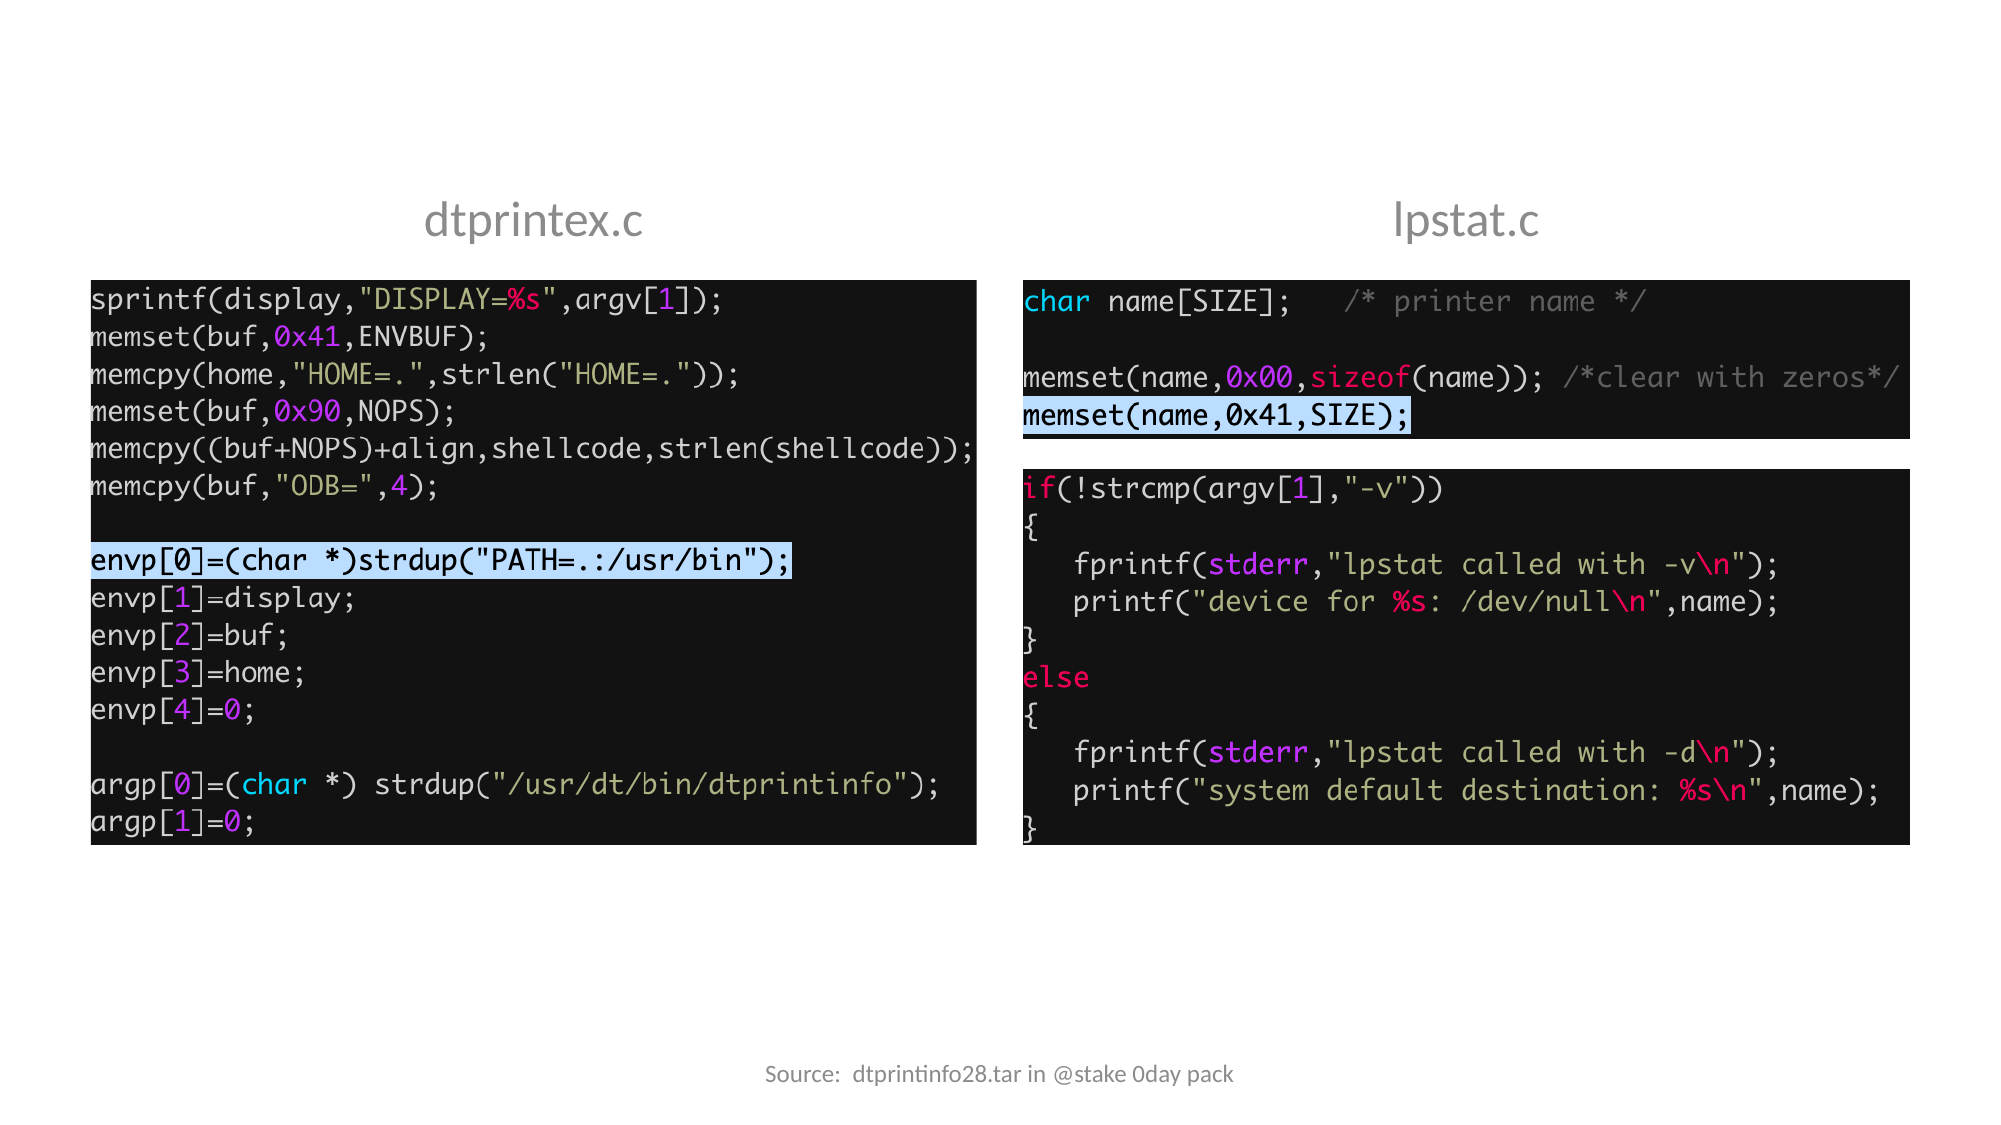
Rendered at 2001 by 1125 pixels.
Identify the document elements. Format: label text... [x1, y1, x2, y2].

picture [90, 280, 977, 845]
text_box dtprintex.c [196, 186, 872, 247]
picture [1023, 469, 1910, 845]
text_box lpstat.c [1128, 186, 1804, 247]
footer Source: dtprintinfo28.tar in @stake 0day pack [662, 1042, 1338, 1103]
picture [1023, 280, 1910, 439]
